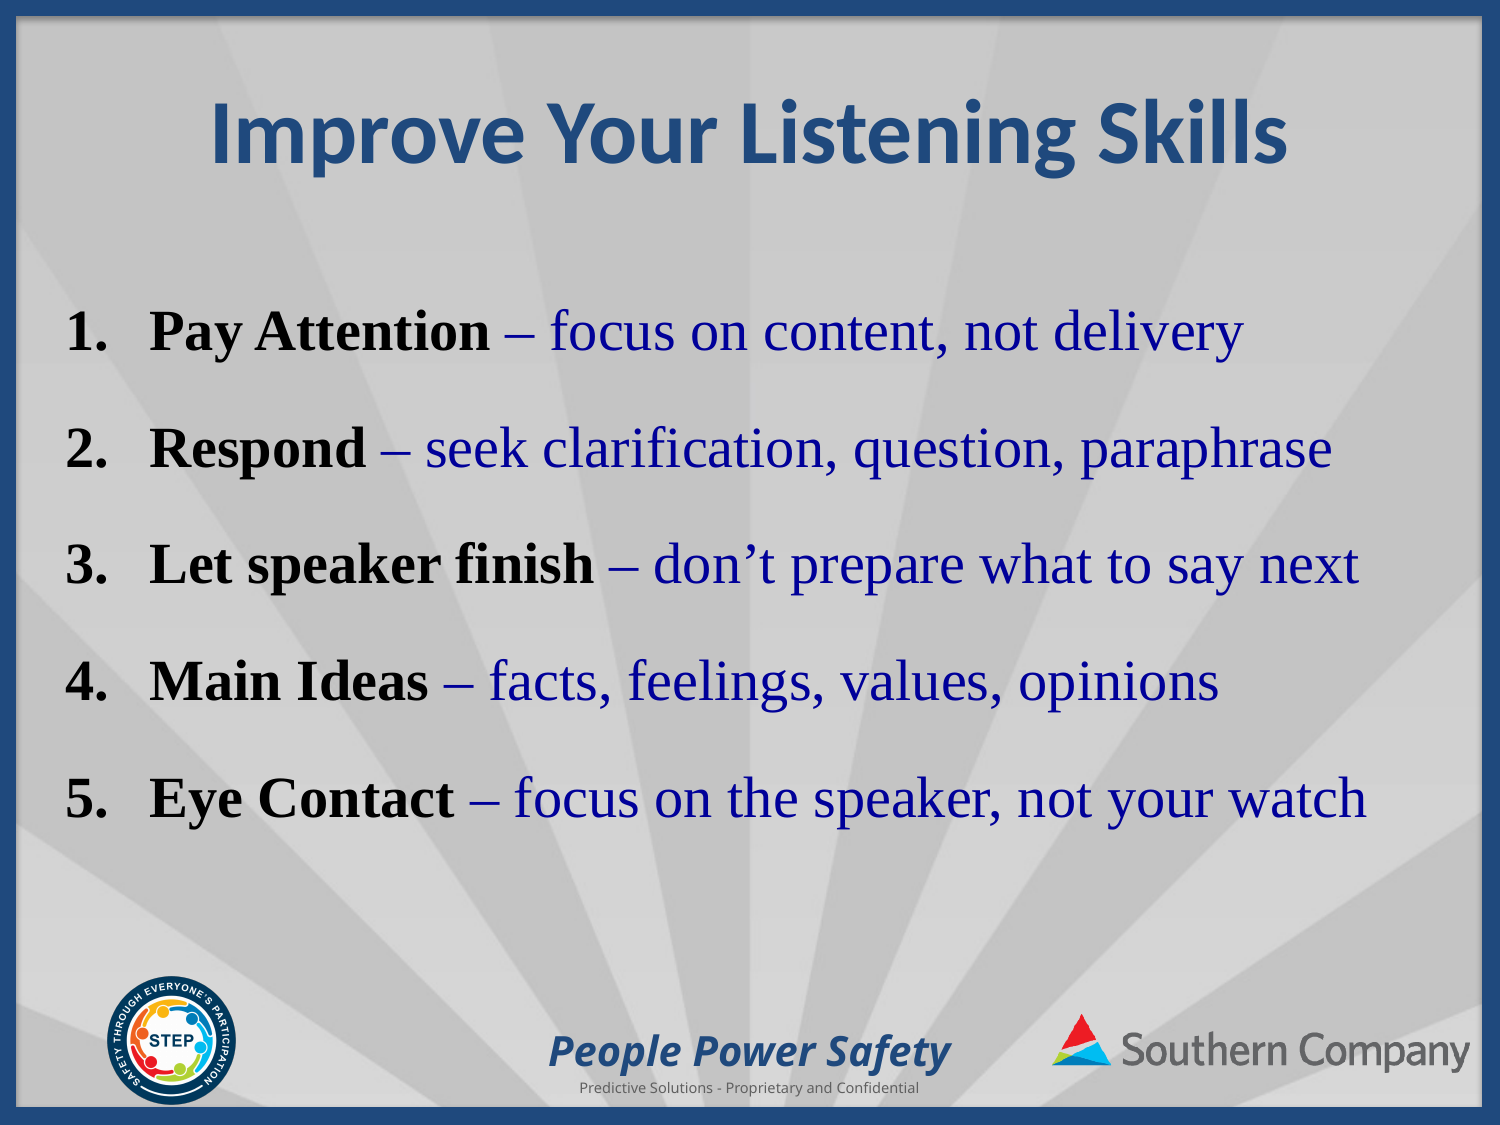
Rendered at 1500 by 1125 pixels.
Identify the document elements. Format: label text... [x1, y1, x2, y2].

picture [16, 192, 1482, 1107]
picture [16, 16, 1482, 62]
list Pay Attention – focus on content, not delivery Respond – seek clarification, question, paraphrase Let speaker finish – don’t prepare what to say next Main Ideas – facts, feelings, values, opinions Eye Contact – focus on the speaker, not your watch [50, 249, 1458, 1000]
title Improve Your Listening Skills [0, 62, 1500, 192]
